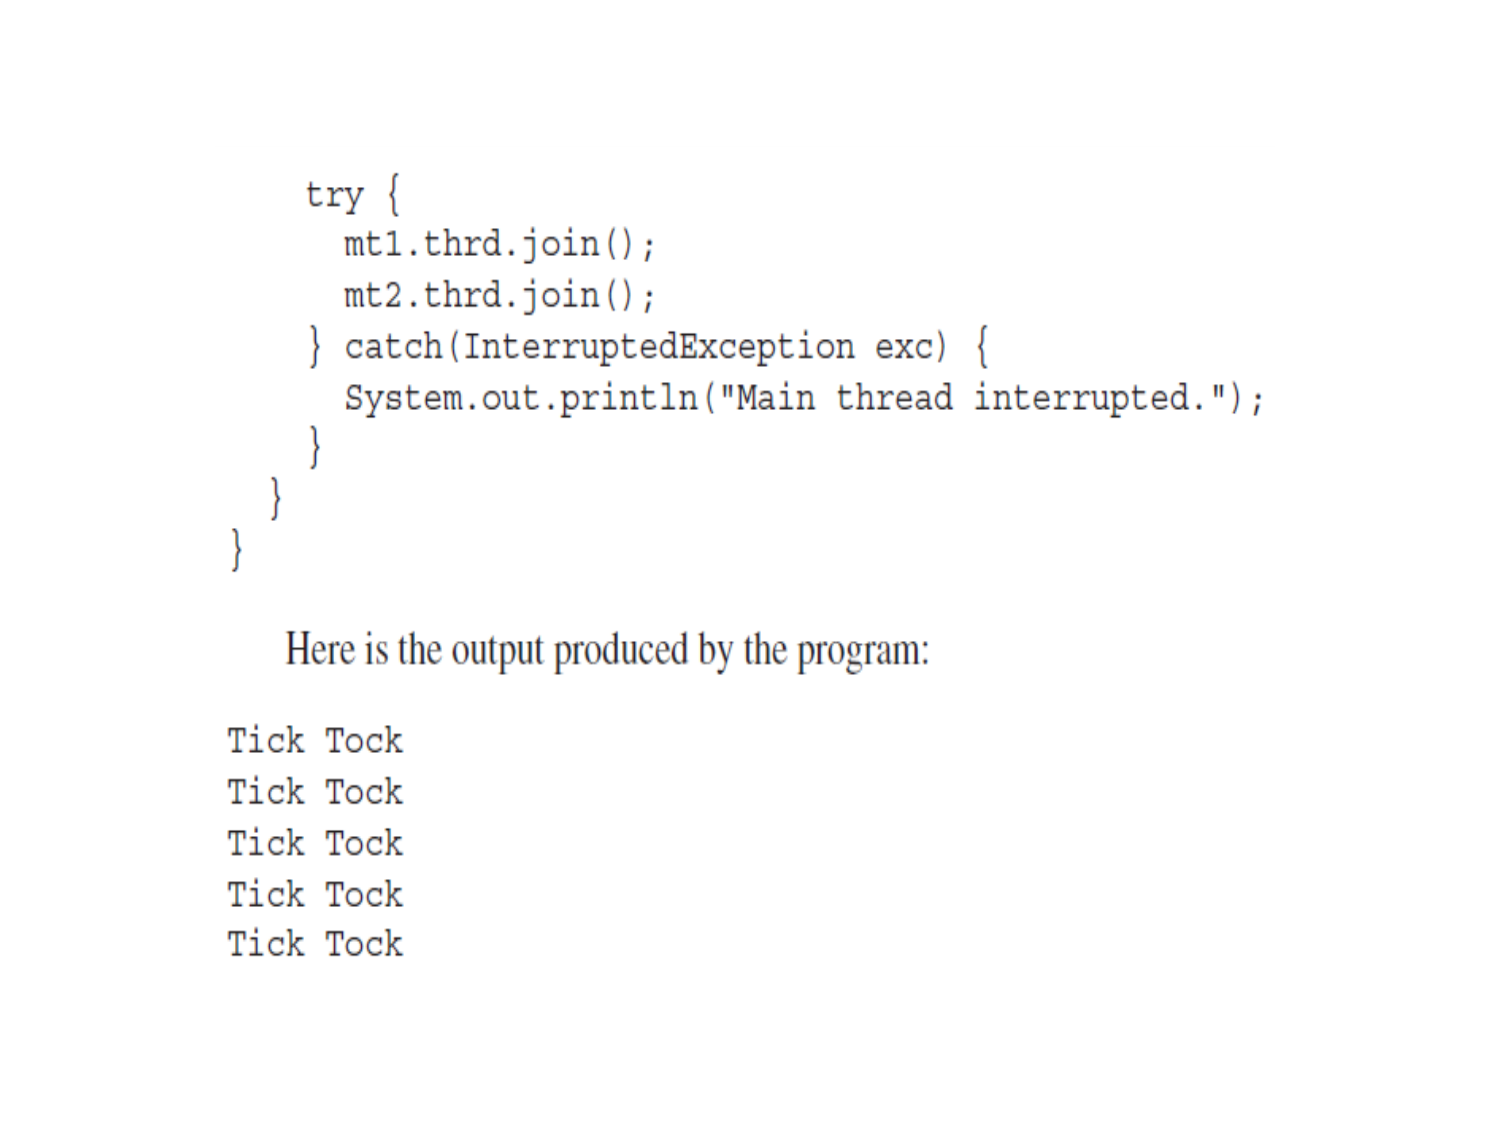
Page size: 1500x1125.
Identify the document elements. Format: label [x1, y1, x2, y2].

picture [215, 145, 1276, 985]
